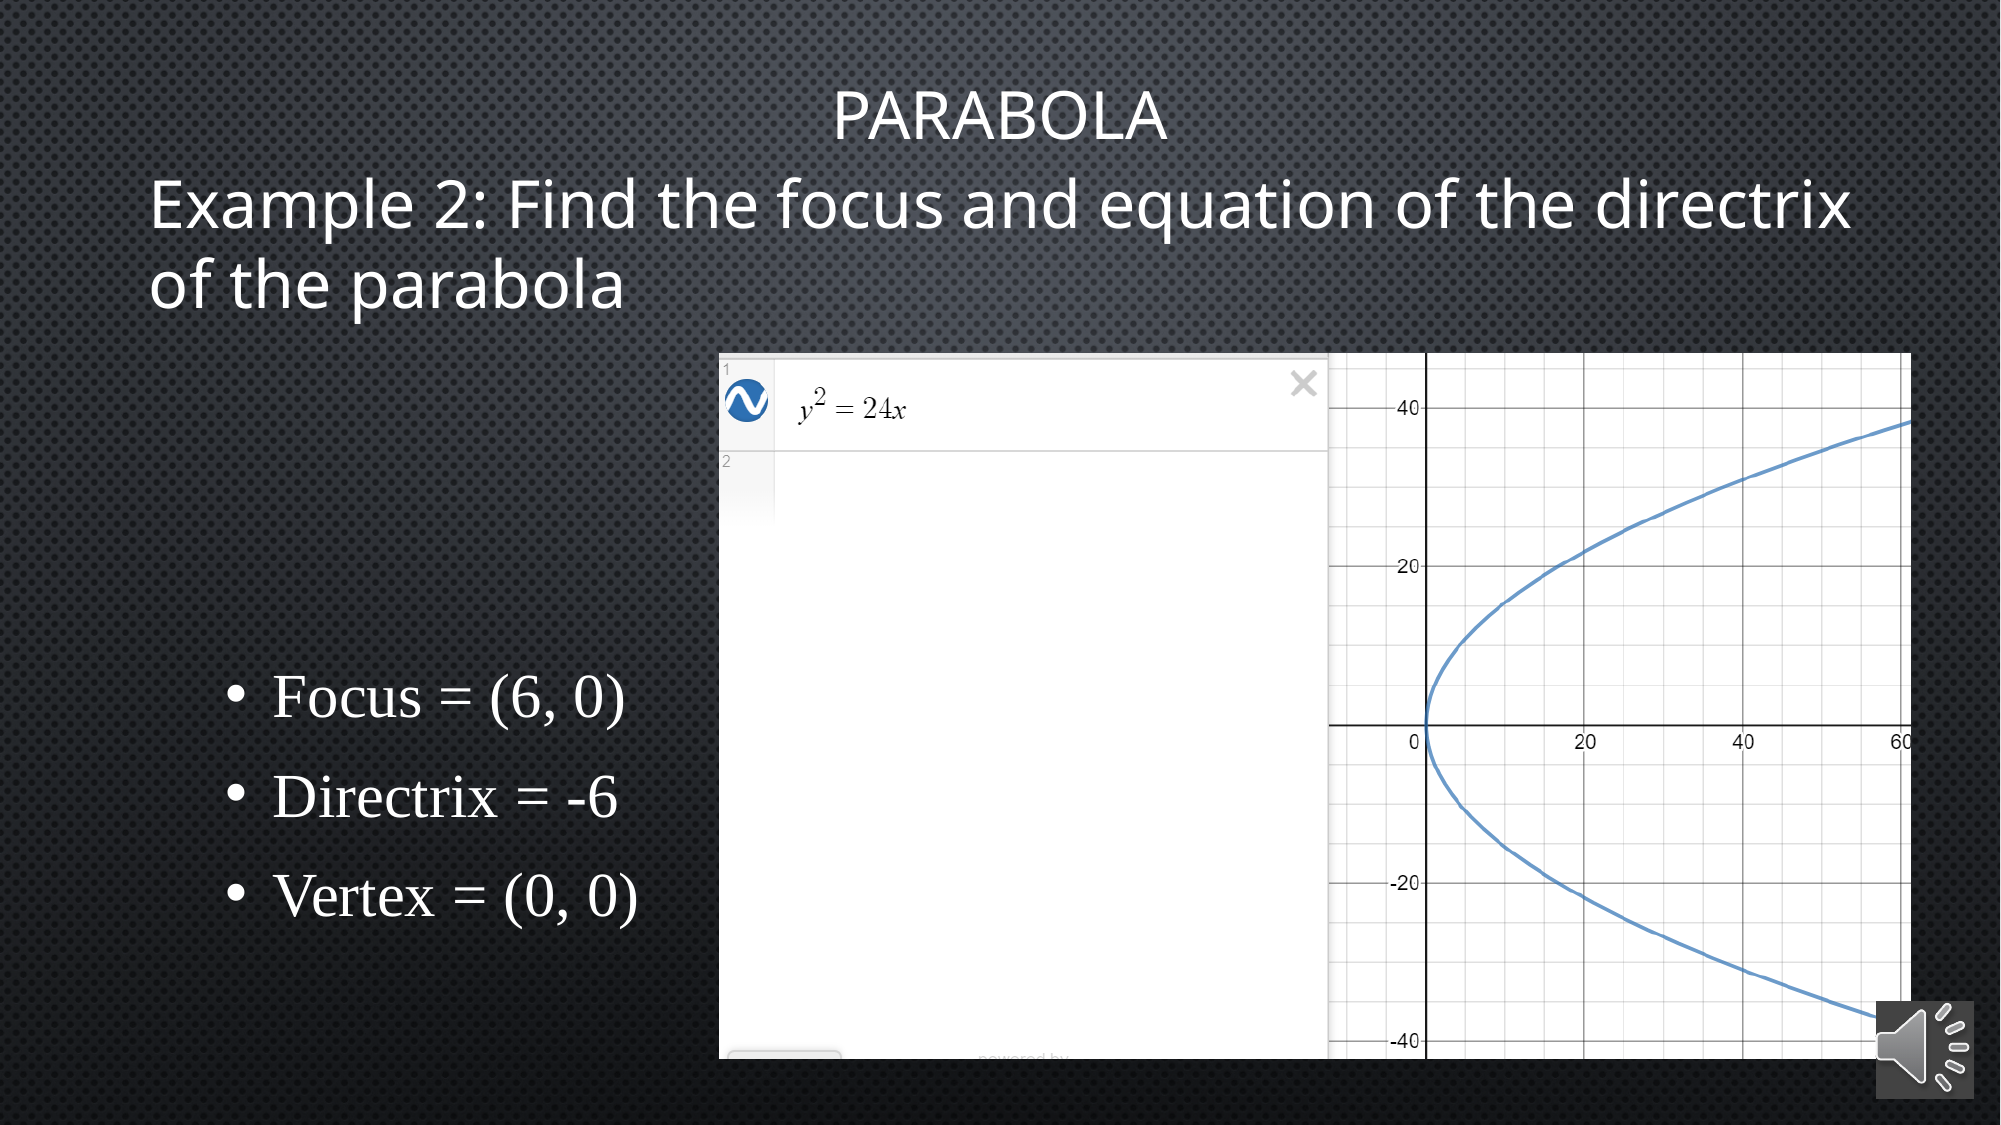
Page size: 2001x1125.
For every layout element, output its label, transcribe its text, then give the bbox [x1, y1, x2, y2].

title Parabola [184, 12, 1816, 213]
picture [718, 352, 1976, 1101]
